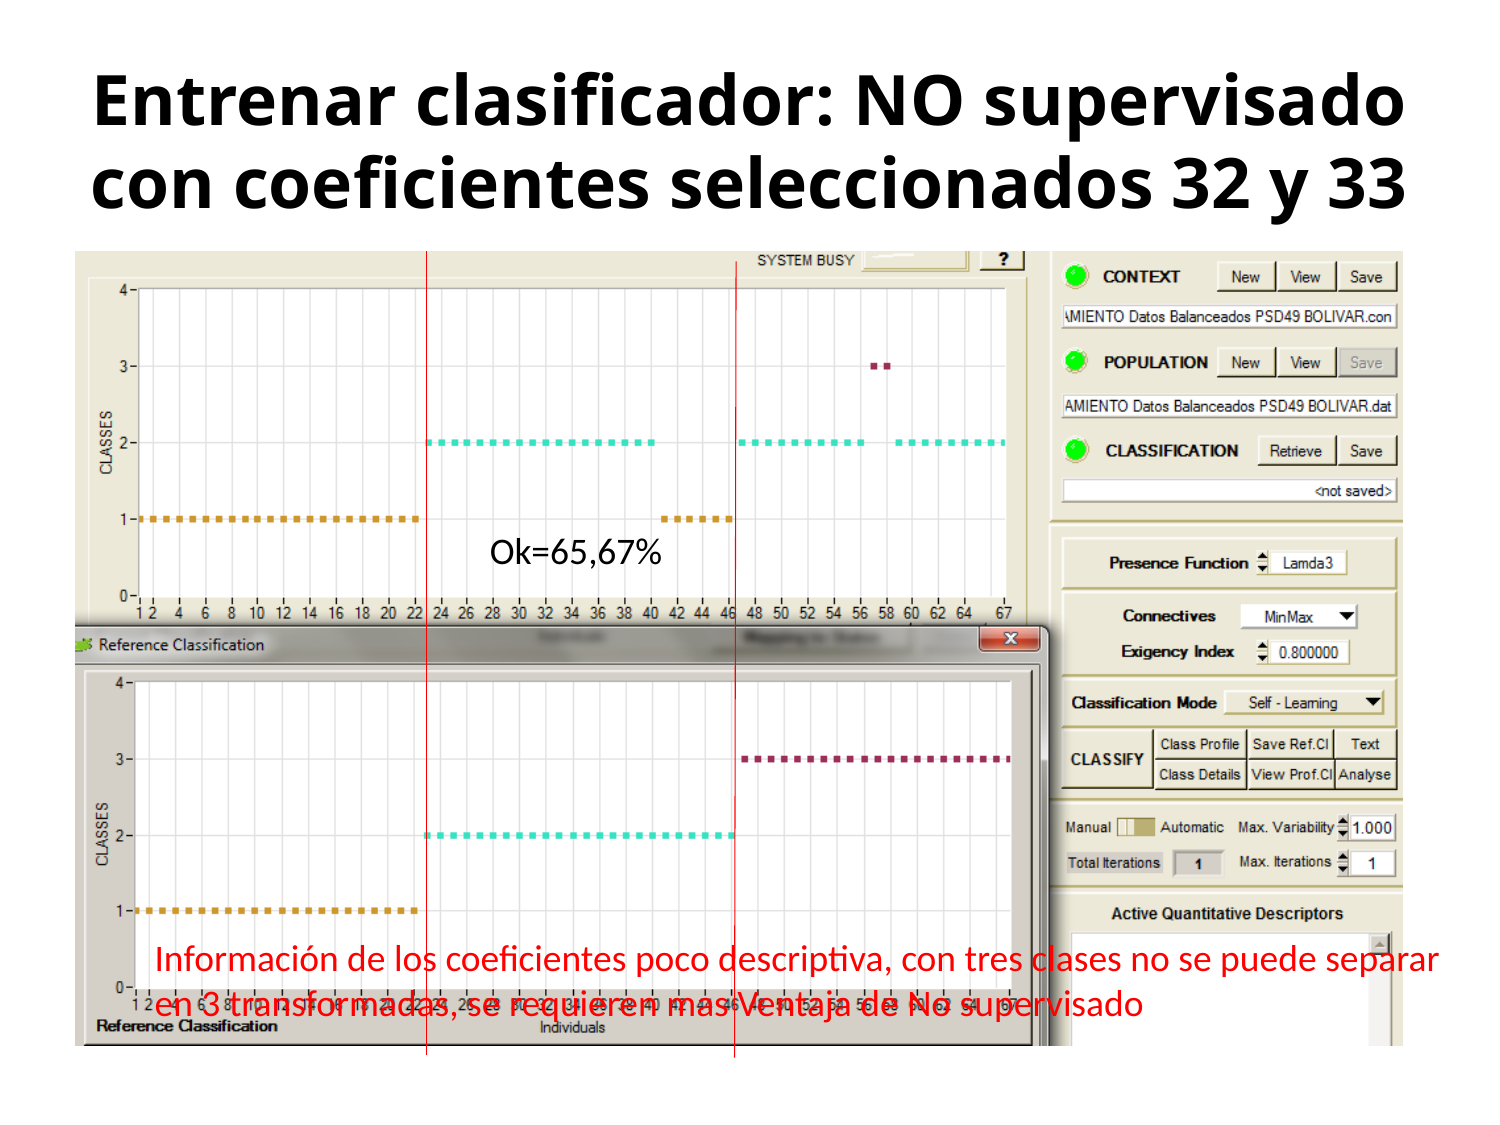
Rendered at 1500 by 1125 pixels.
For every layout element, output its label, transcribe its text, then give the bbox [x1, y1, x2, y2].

text_box Entrenar clasificador: NO supervisado con coeficientes seleccionados 32 y 33 [74, 45, 1425, 233]
picture [427, 251, 1403, 1046]
picture [74, 251, 426, 1046]
text_box Información de los coeficientes poco descriptiva, con tres clases no se puede separar en 3 transformadas, se requieren mas Ventaja de No supervisado [1403, 926, 1465, 1032]
